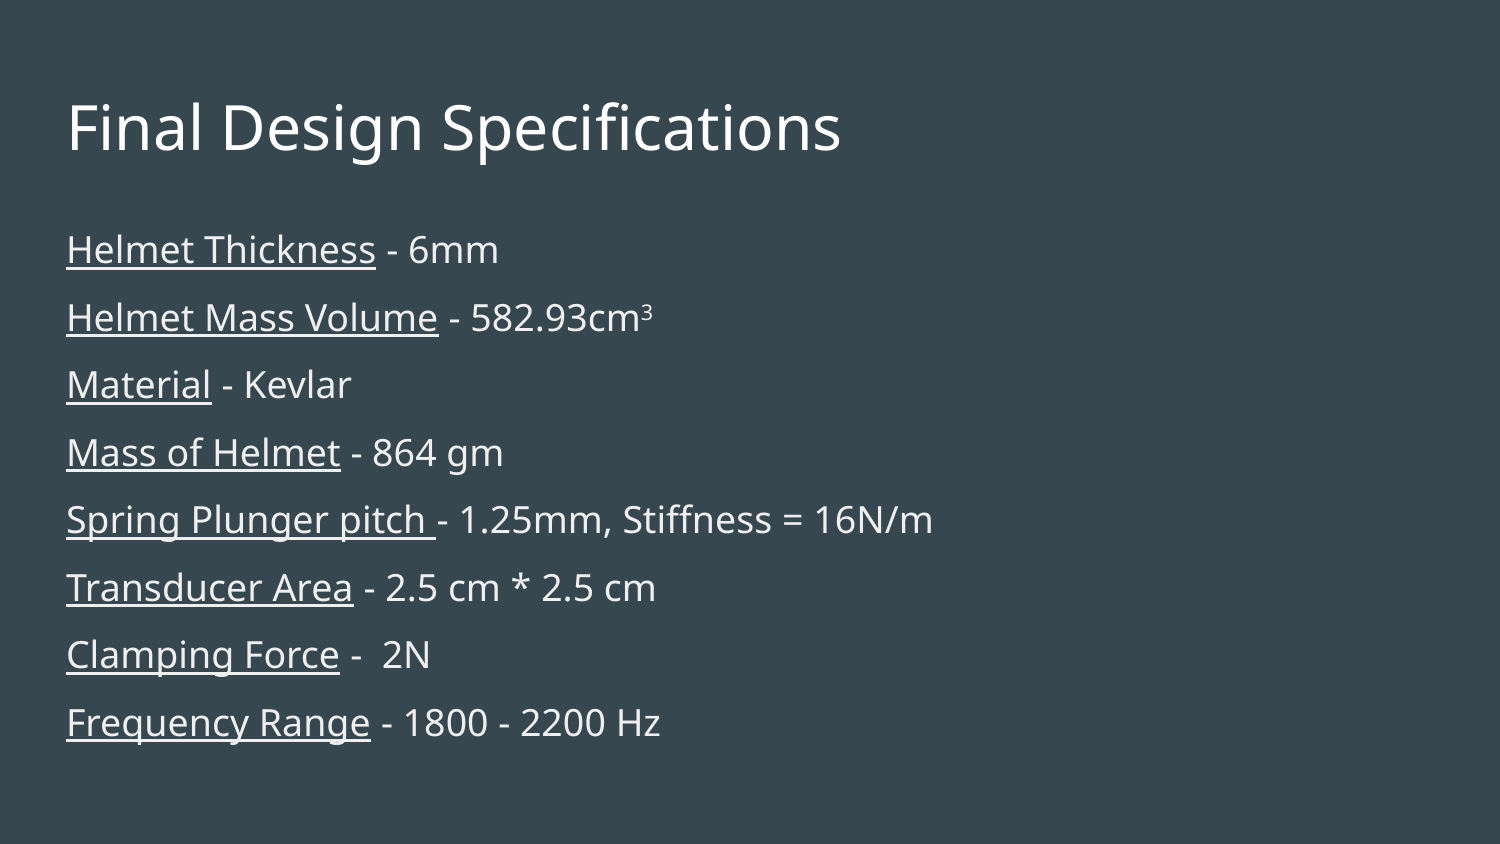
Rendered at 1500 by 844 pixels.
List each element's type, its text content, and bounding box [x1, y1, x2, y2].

list Helmet Thickness - 6mm Helmet Mass Volume - 582.93cm3 Material - Kevlar Mass of Helmet - 864 gm Spring Plunger pitch - 1.25mm, Stiffness = 16N/m Transducer Area - 2.5 cm * 2.5 cm Clamping Force - 2N Frequency Range - 1800 - 2200 Hz [51, 189, 1449, 750]
title Final Design Specifications [51, 72, 1449, 167]
